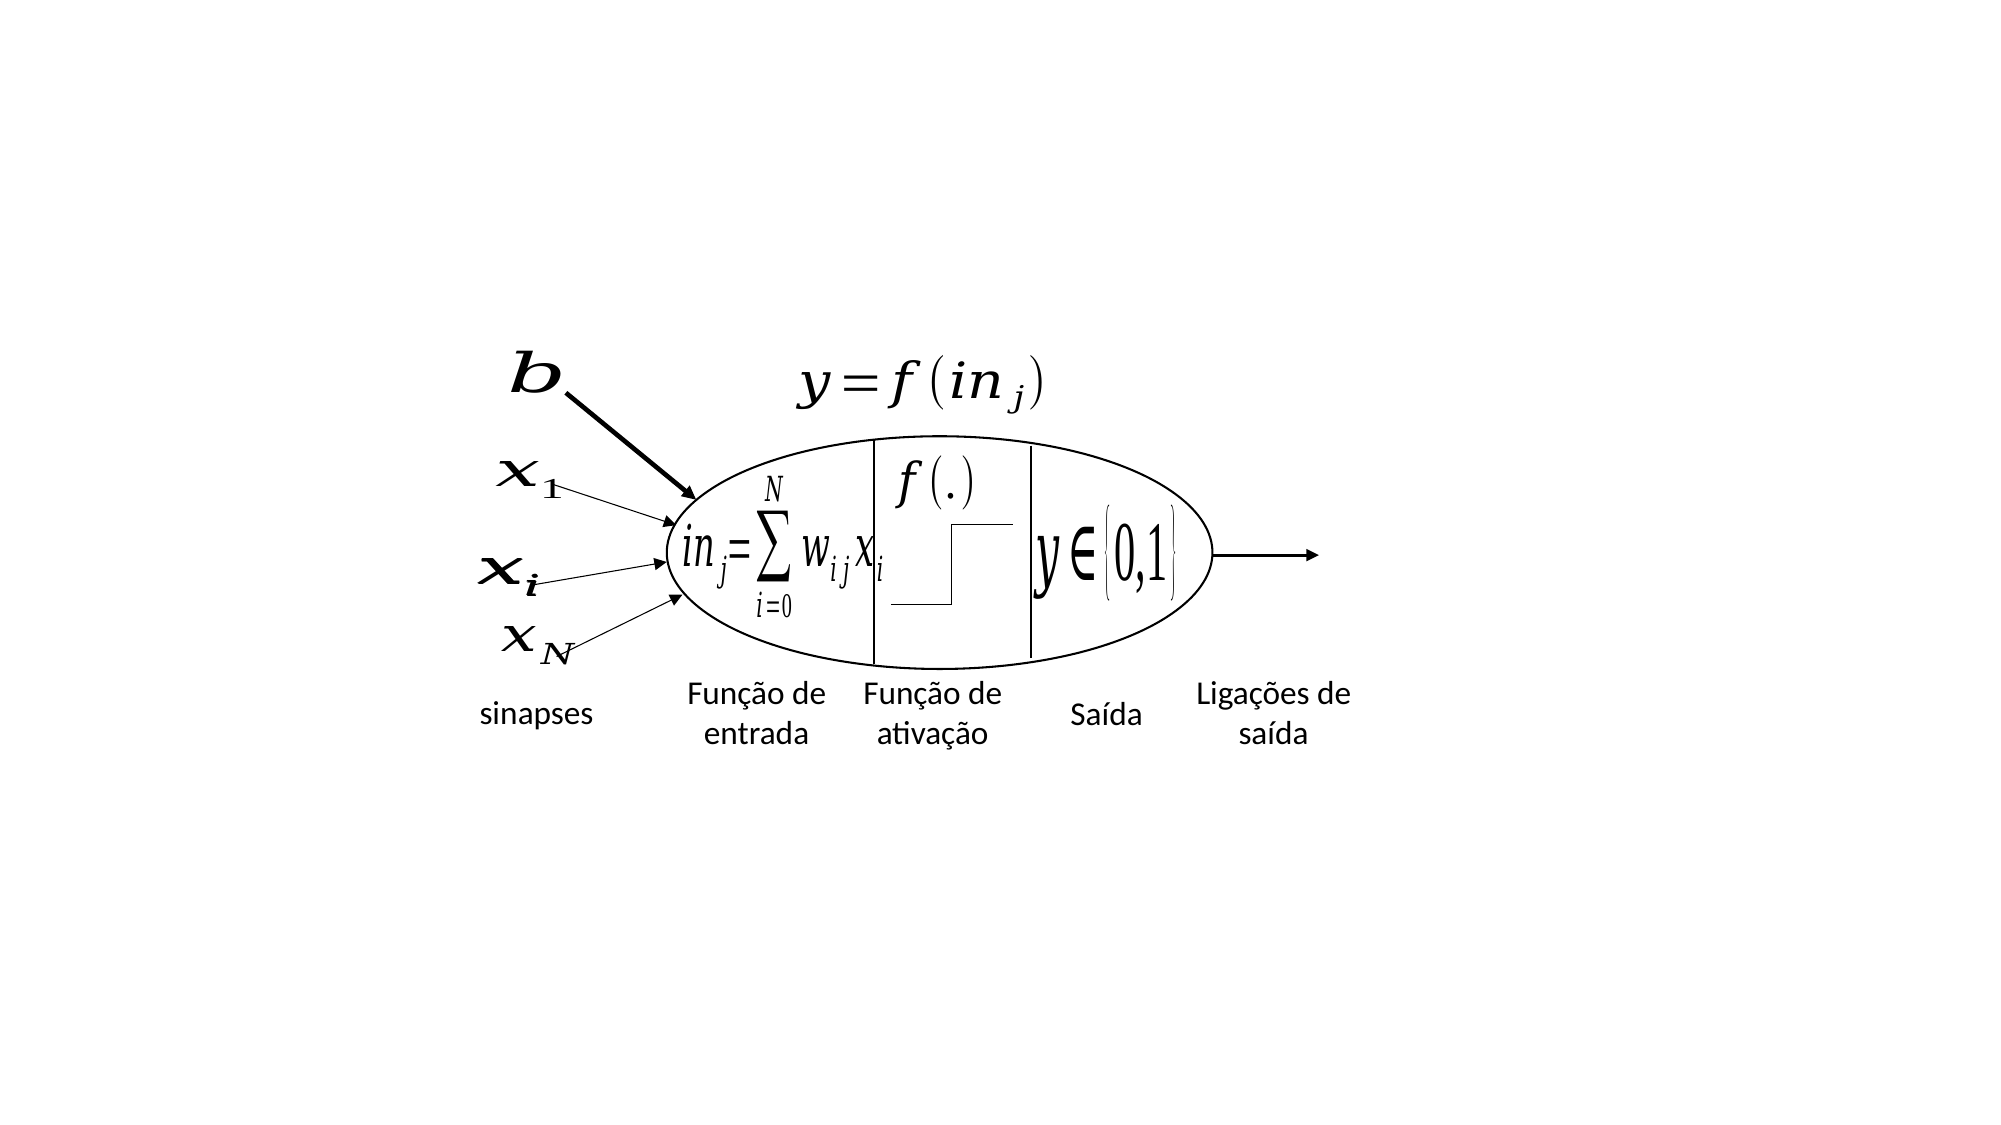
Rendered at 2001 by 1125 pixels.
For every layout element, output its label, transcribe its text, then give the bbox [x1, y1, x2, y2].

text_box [532, 561, 667, 585]
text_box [551, 483, 677, 526]
text_box Ligações de saída [1179, 664, 1368, 759]
text_box sinapses [441, 683, 631, 739]
text_box Função de entrada [669, 664, 844, 759]
text_box [665, 435, 1214, 665]
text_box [556, 594, 683, 657]
text_box Função de ativação [845, 664, 1020, 759]
text_box Saída [1019, 684, 1179, 739]
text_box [565, 392, 697, 500]
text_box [890, 524, 1013, 605]
